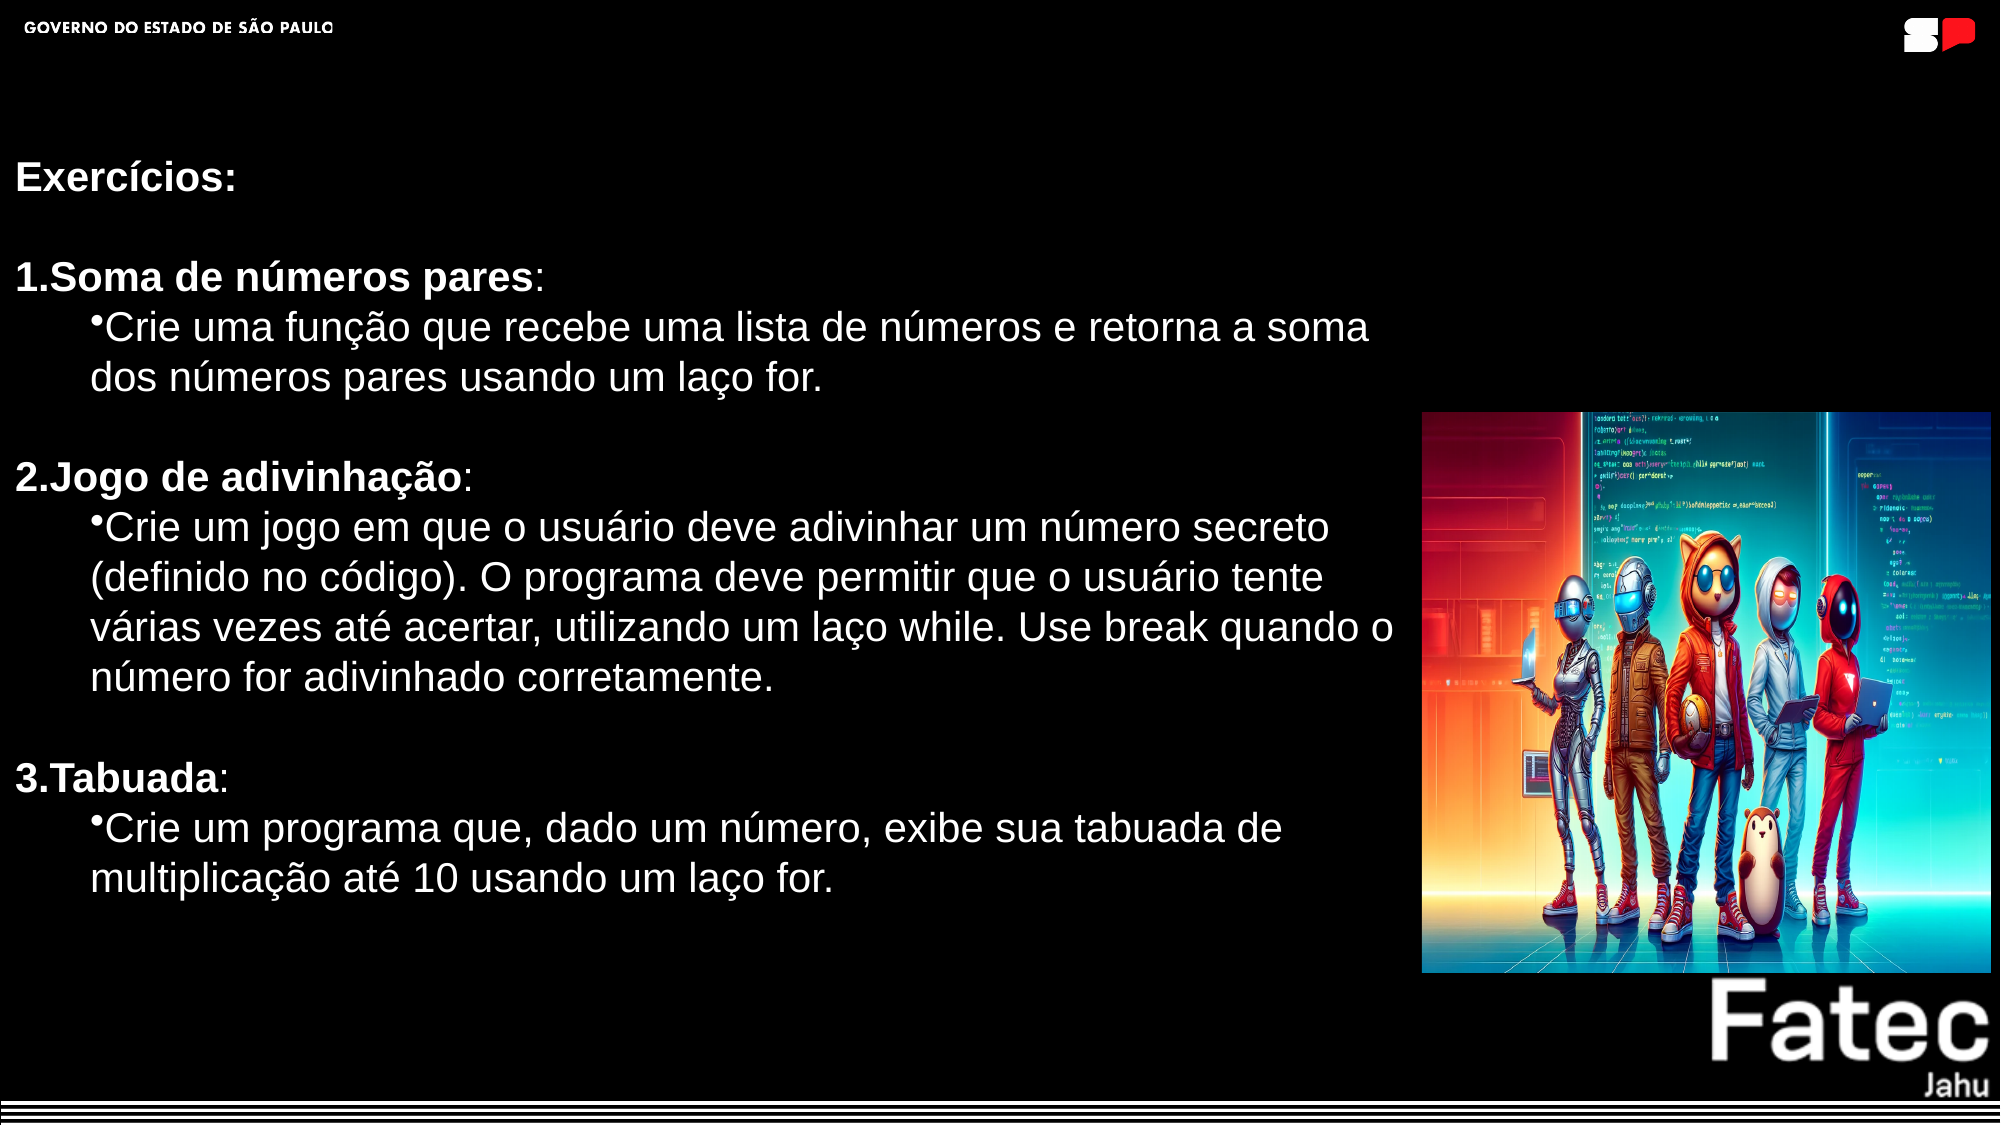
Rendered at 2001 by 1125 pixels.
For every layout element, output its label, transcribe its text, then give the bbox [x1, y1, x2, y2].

picture [1706, 950, 1996, 1110]
text_box [1421, 411, 1992, 974]
text_box Exercícios: Soma de números pares: Crie uma função que recebe uma lista de números e retorna a soma dos números pares usando um laço for. Jogo de adivinhação: Crie um jogo em que o usuário deve adivinhar um número secreto (definido no código). O programa deve permitir que o usuário tente várias vezes até acertar, utilizando um laço while. Use break quando o número for adivinhado corretamente. Tabuada: Crie um programa que, dado um número, exibe sua tabuada de multiplicação até 10 usando um laço for. [0, 142, 1418, 958]
